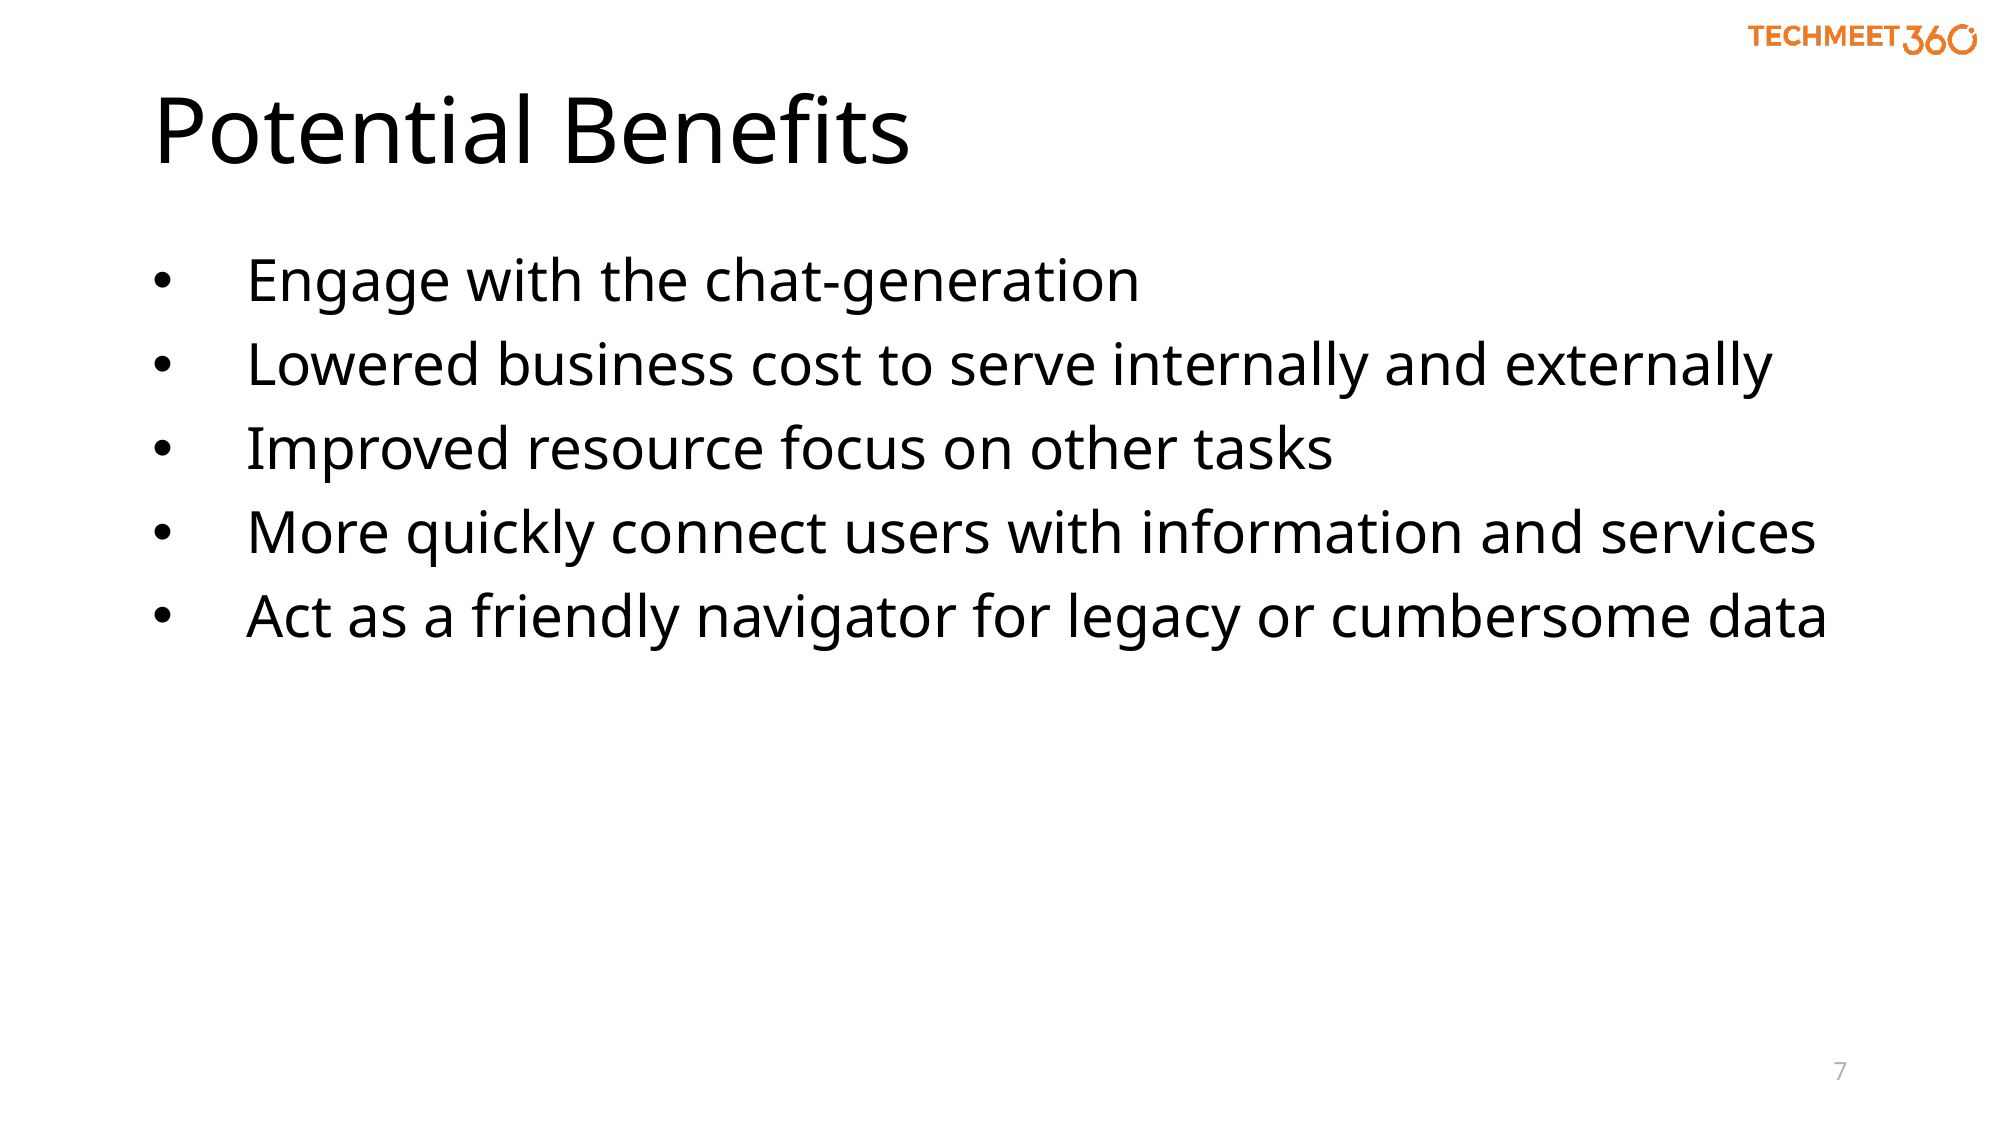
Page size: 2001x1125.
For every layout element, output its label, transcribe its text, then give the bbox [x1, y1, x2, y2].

picture [1748, 24, 1977, 55]
title Potential Benefits [137, 59, 1863, 209]
list Engage with the chat-generation Lowered business cost to serve internally and externally Improved resource focus on other tasks More quickly connect users with information and services Act as a friendly navigator for legacy or cumbersome data [137, 244, 1863, 1014]
slide_number 7 [1412, 1042, 1863, 1103]
